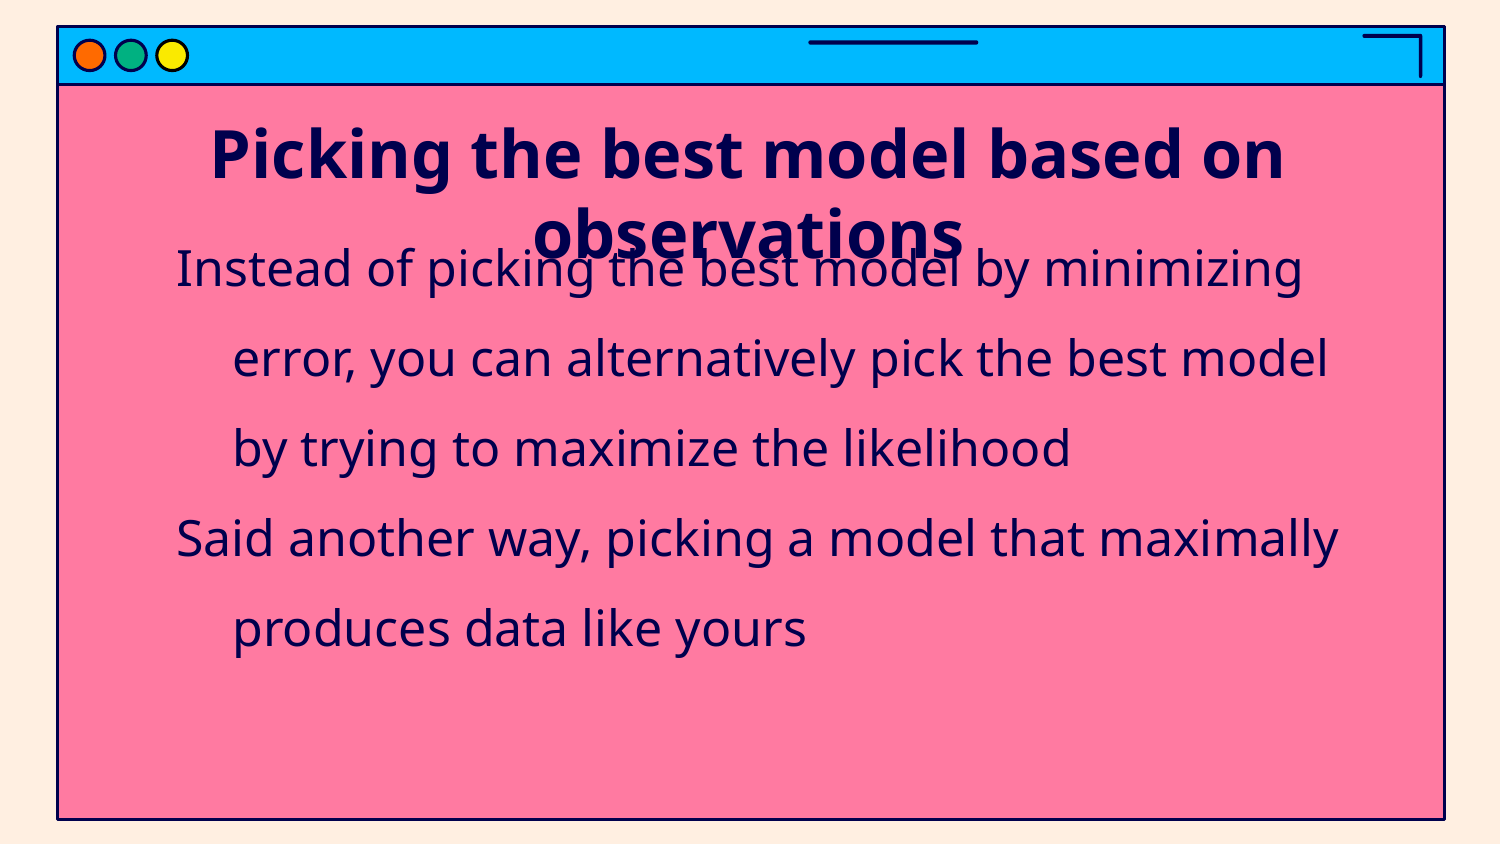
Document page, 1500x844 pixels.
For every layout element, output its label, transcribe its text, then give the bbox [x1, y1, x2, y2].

title Picking the best model based on observations [114, 97, 1383, 192]
text_box Instead of picking the best model by minimizing error, you can alternatively pick the best model by trying to maximize the likelihood Said another way, picking a model that maximally produces data like yours [142, 191, 1358, 718]
